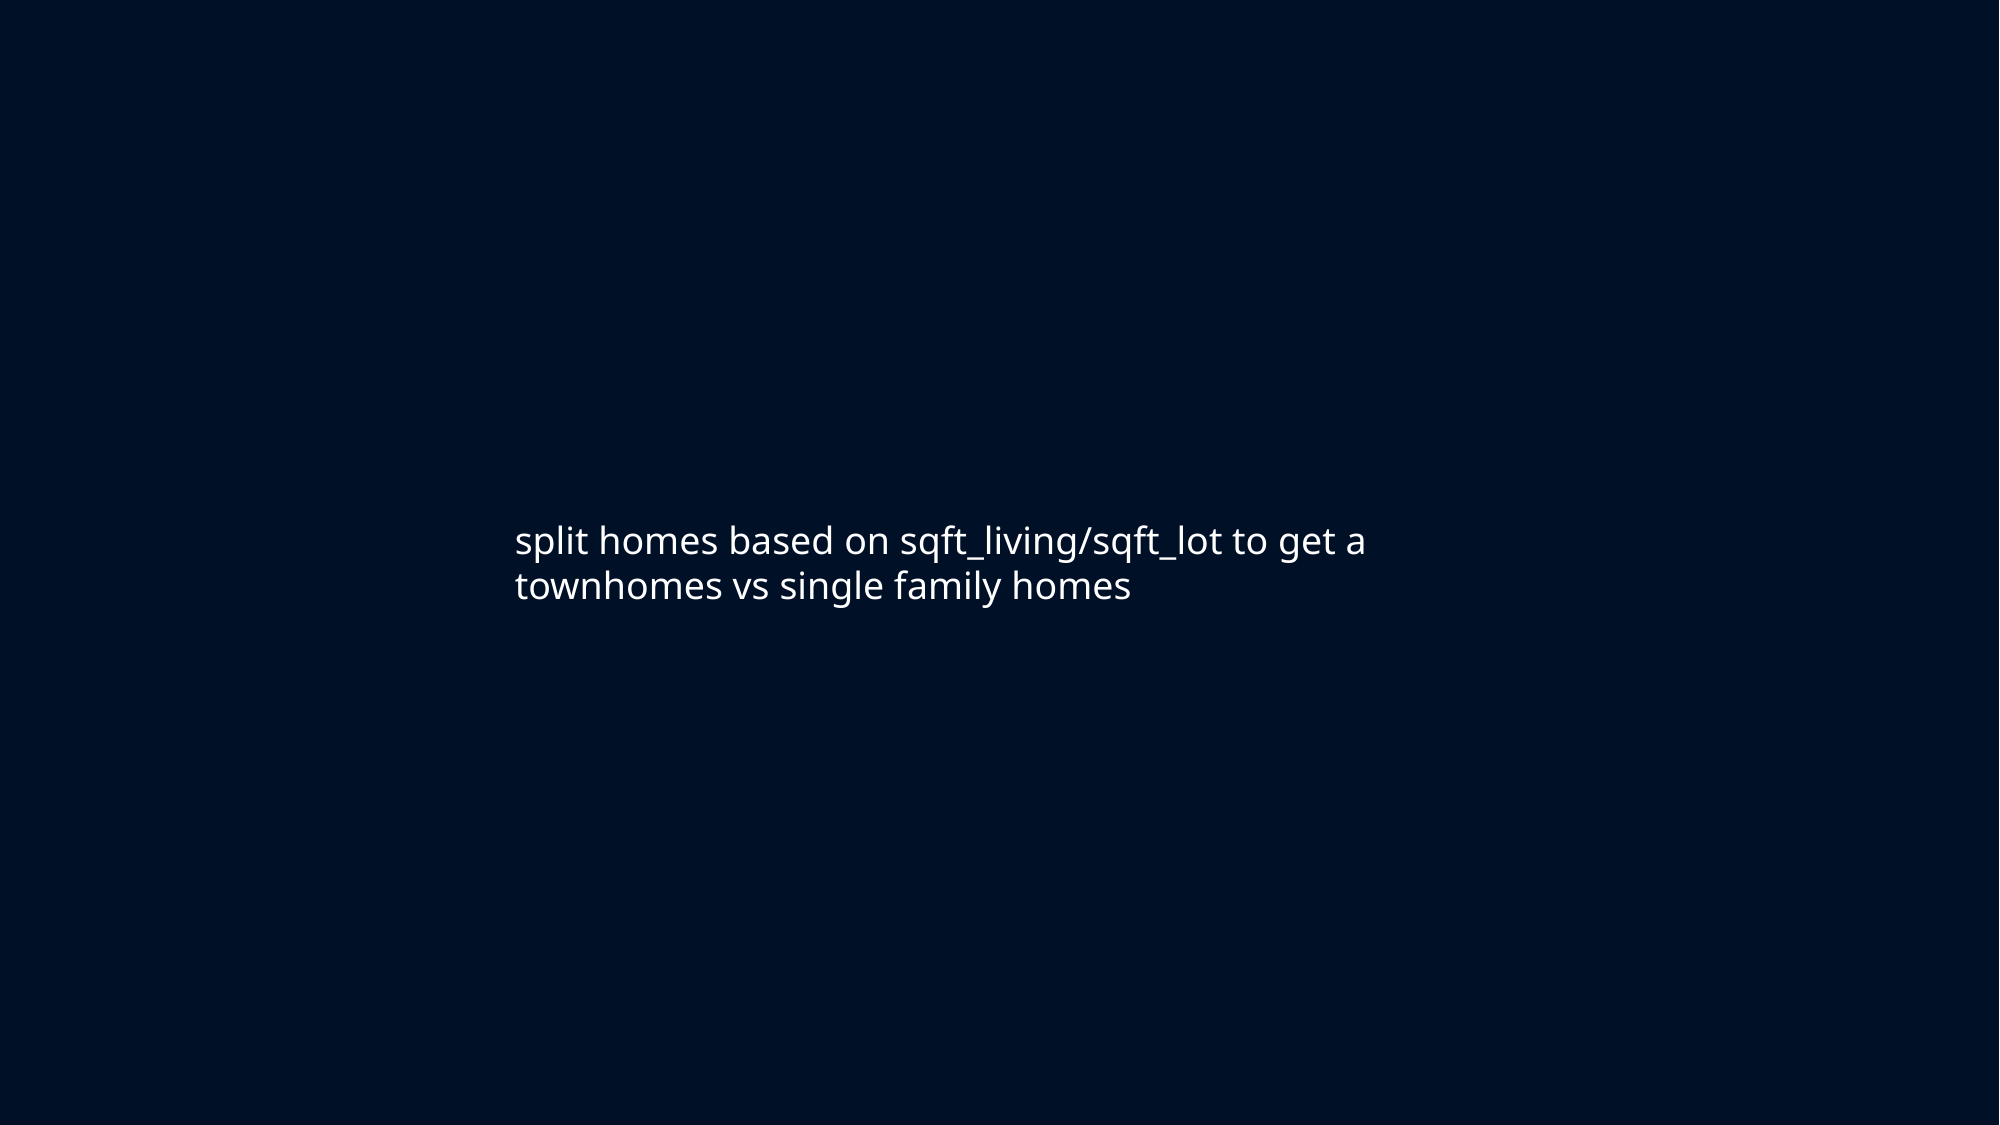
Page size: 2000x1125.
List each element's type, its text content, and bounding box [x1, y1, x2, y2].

text_box split homes based on sqft_living/sqft_lot to get a townhomes vs single family homes [500, 509, 1500, 615]
